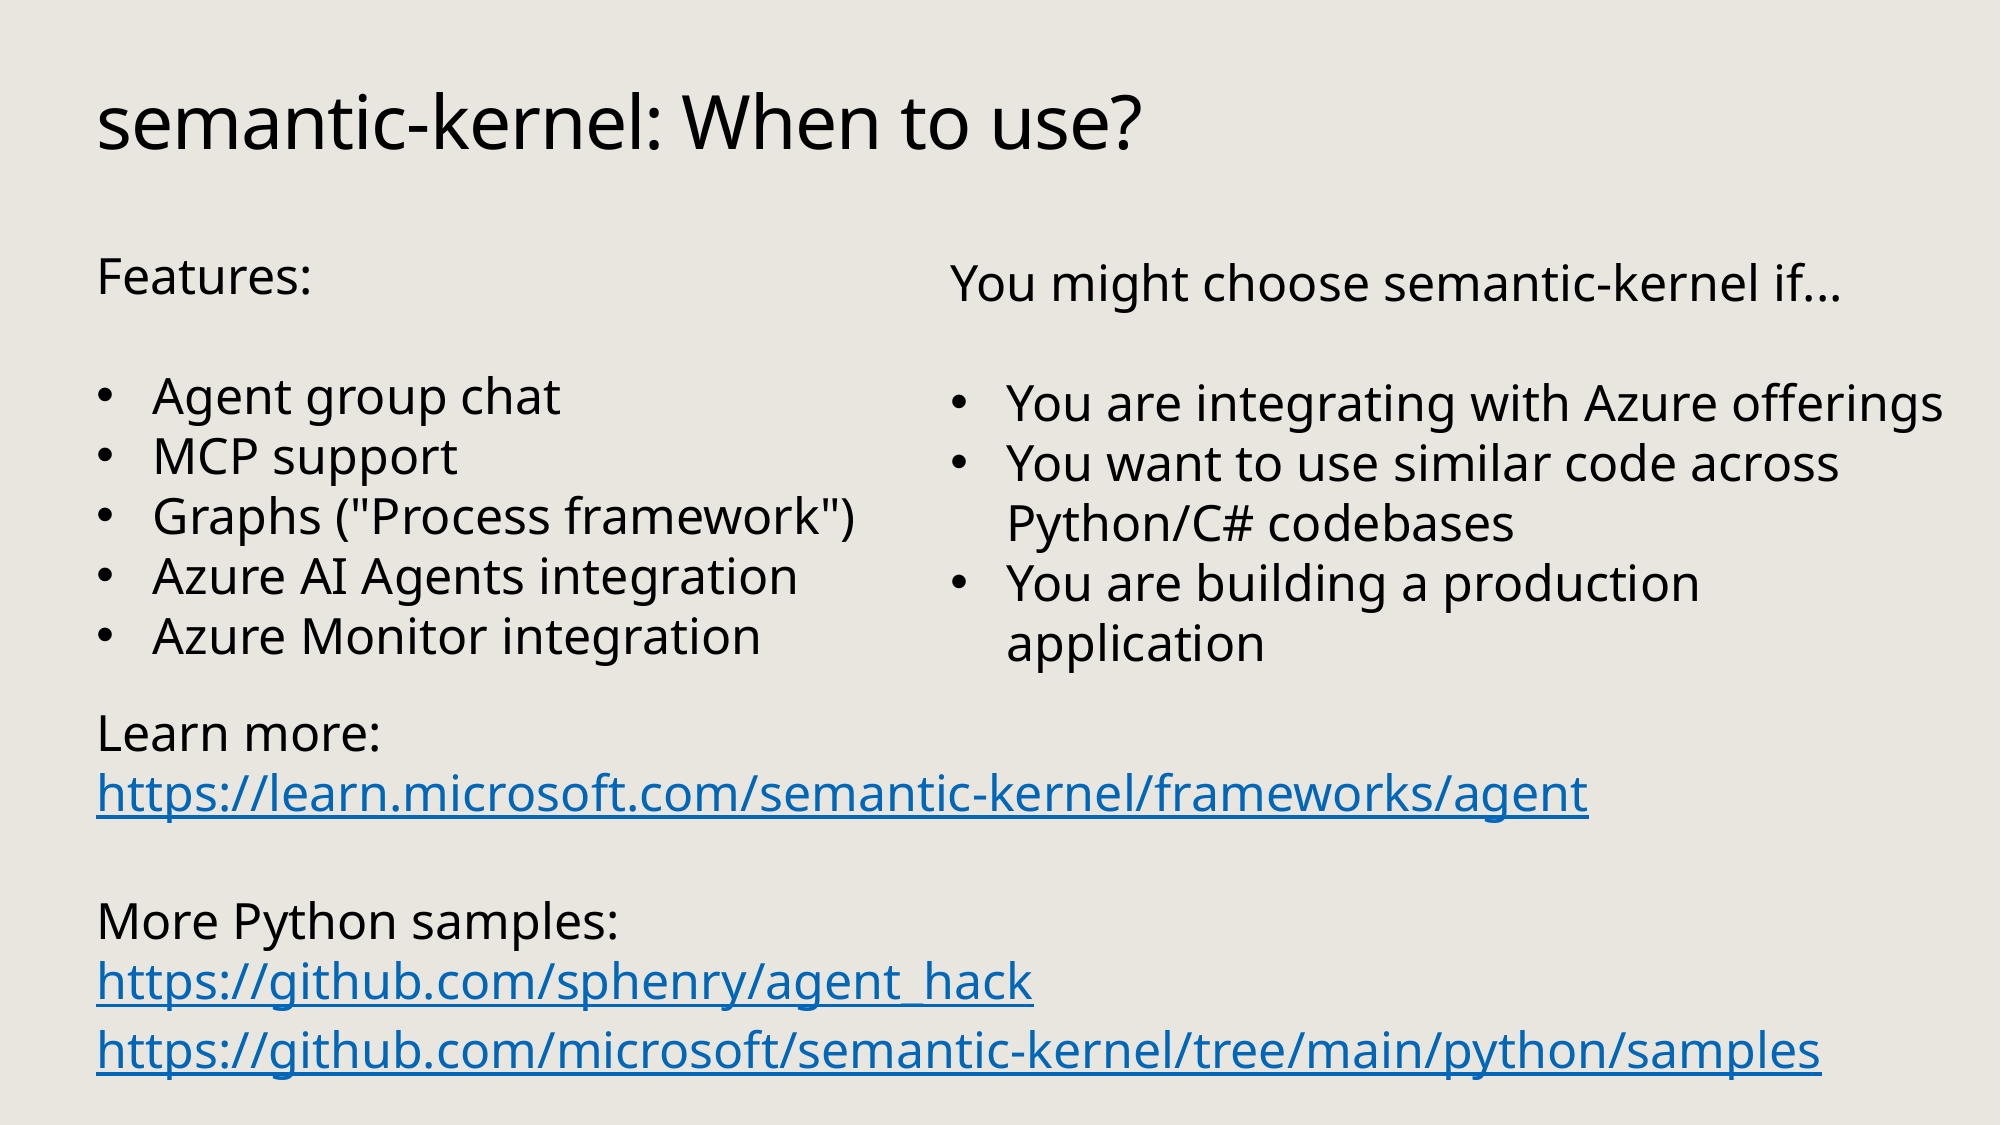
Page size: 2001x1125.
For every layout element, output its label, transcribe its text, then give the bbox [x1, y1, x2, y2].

text_box Features: Agent group chat MCP support Graphs ("Process framework") Azure AI Agents integration Azure Monitor integration [96, 244, 935, 665]
title semantic-kernel: When to use? [96, 75, 1904, 166]
text_box You might choose semantic-kernel if... You are integrating with Azure offerings You want to use similar code across Python/C# codebases You are building a production application [935, 244, 1974, 680]
text_box Learn more: https://learn.microsoft.com/semantic-kernel/frameworks/agent More Python samples: https://github.com/sphenry/agent_hack https://github.com/microsoft/semantic-kernel/tree/main/python/samples [96, 701, 1904, 1125]
